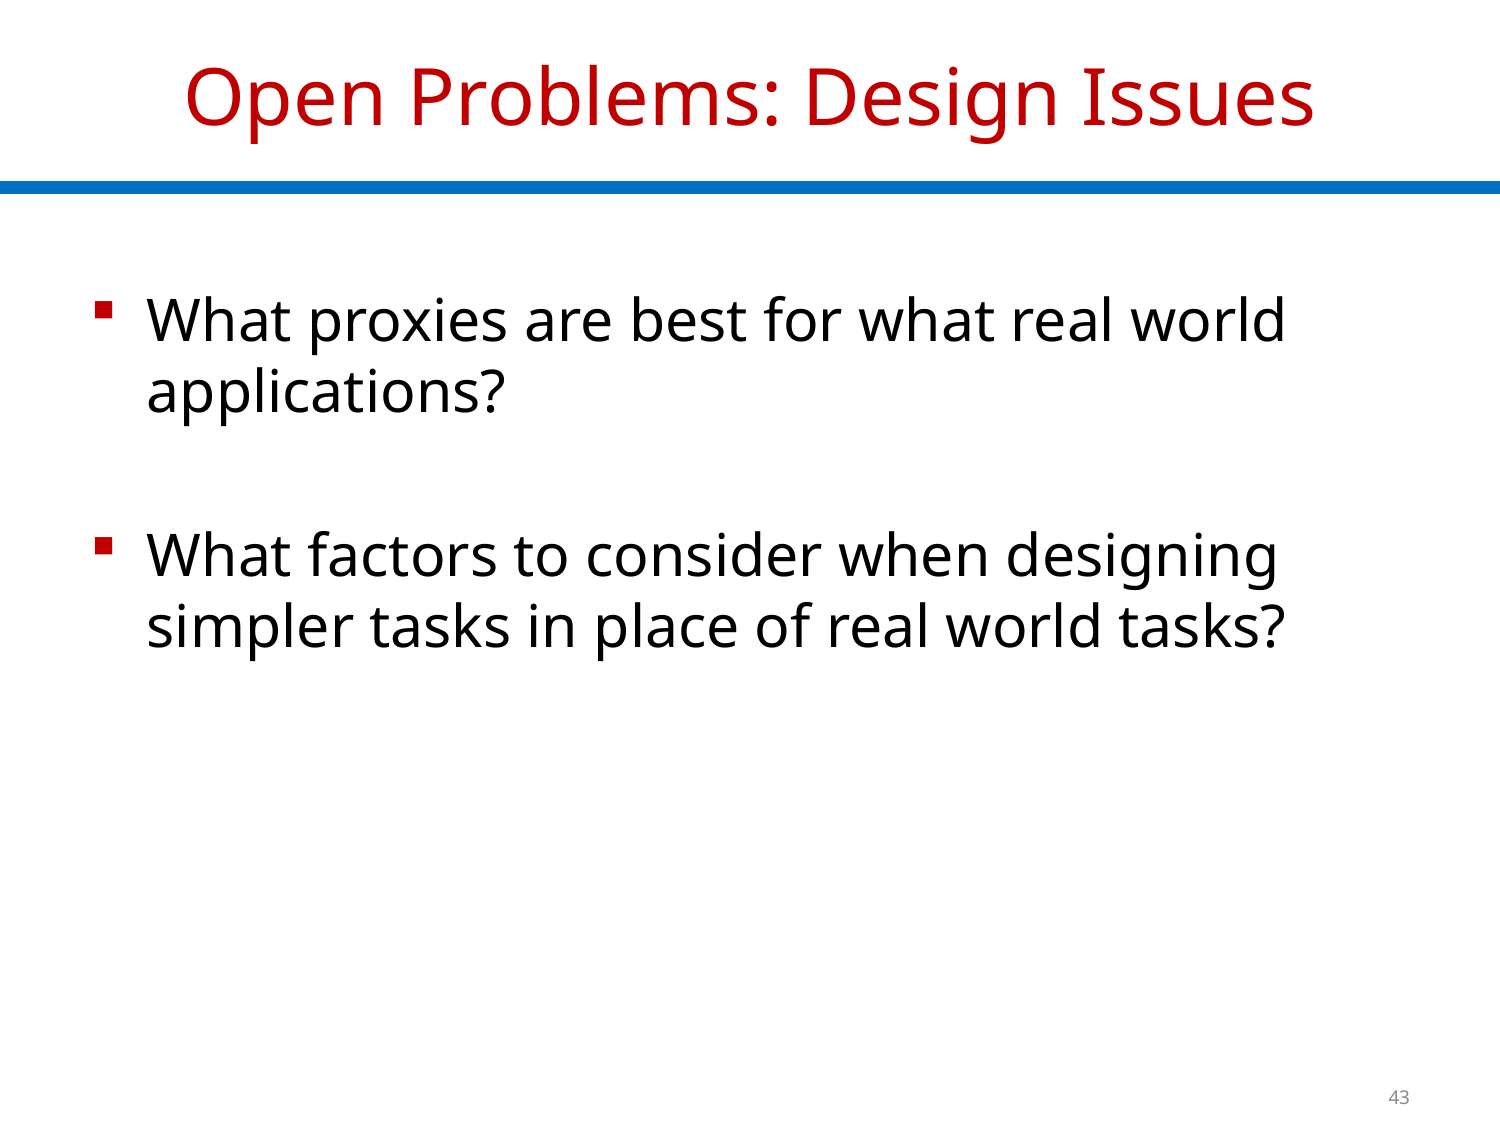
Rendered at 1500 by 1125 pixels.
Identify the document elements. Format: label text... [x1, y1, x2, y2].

slide_number 43 [1074, 1085, 1425, 1112]
list What proxies are best for what real world applications? What factors to consider when designing simpler tasks in place of real world tasks? [75, 275, 1425, 1125]
title Open Problems: Design Issues [0, 0, 1500, 188]
